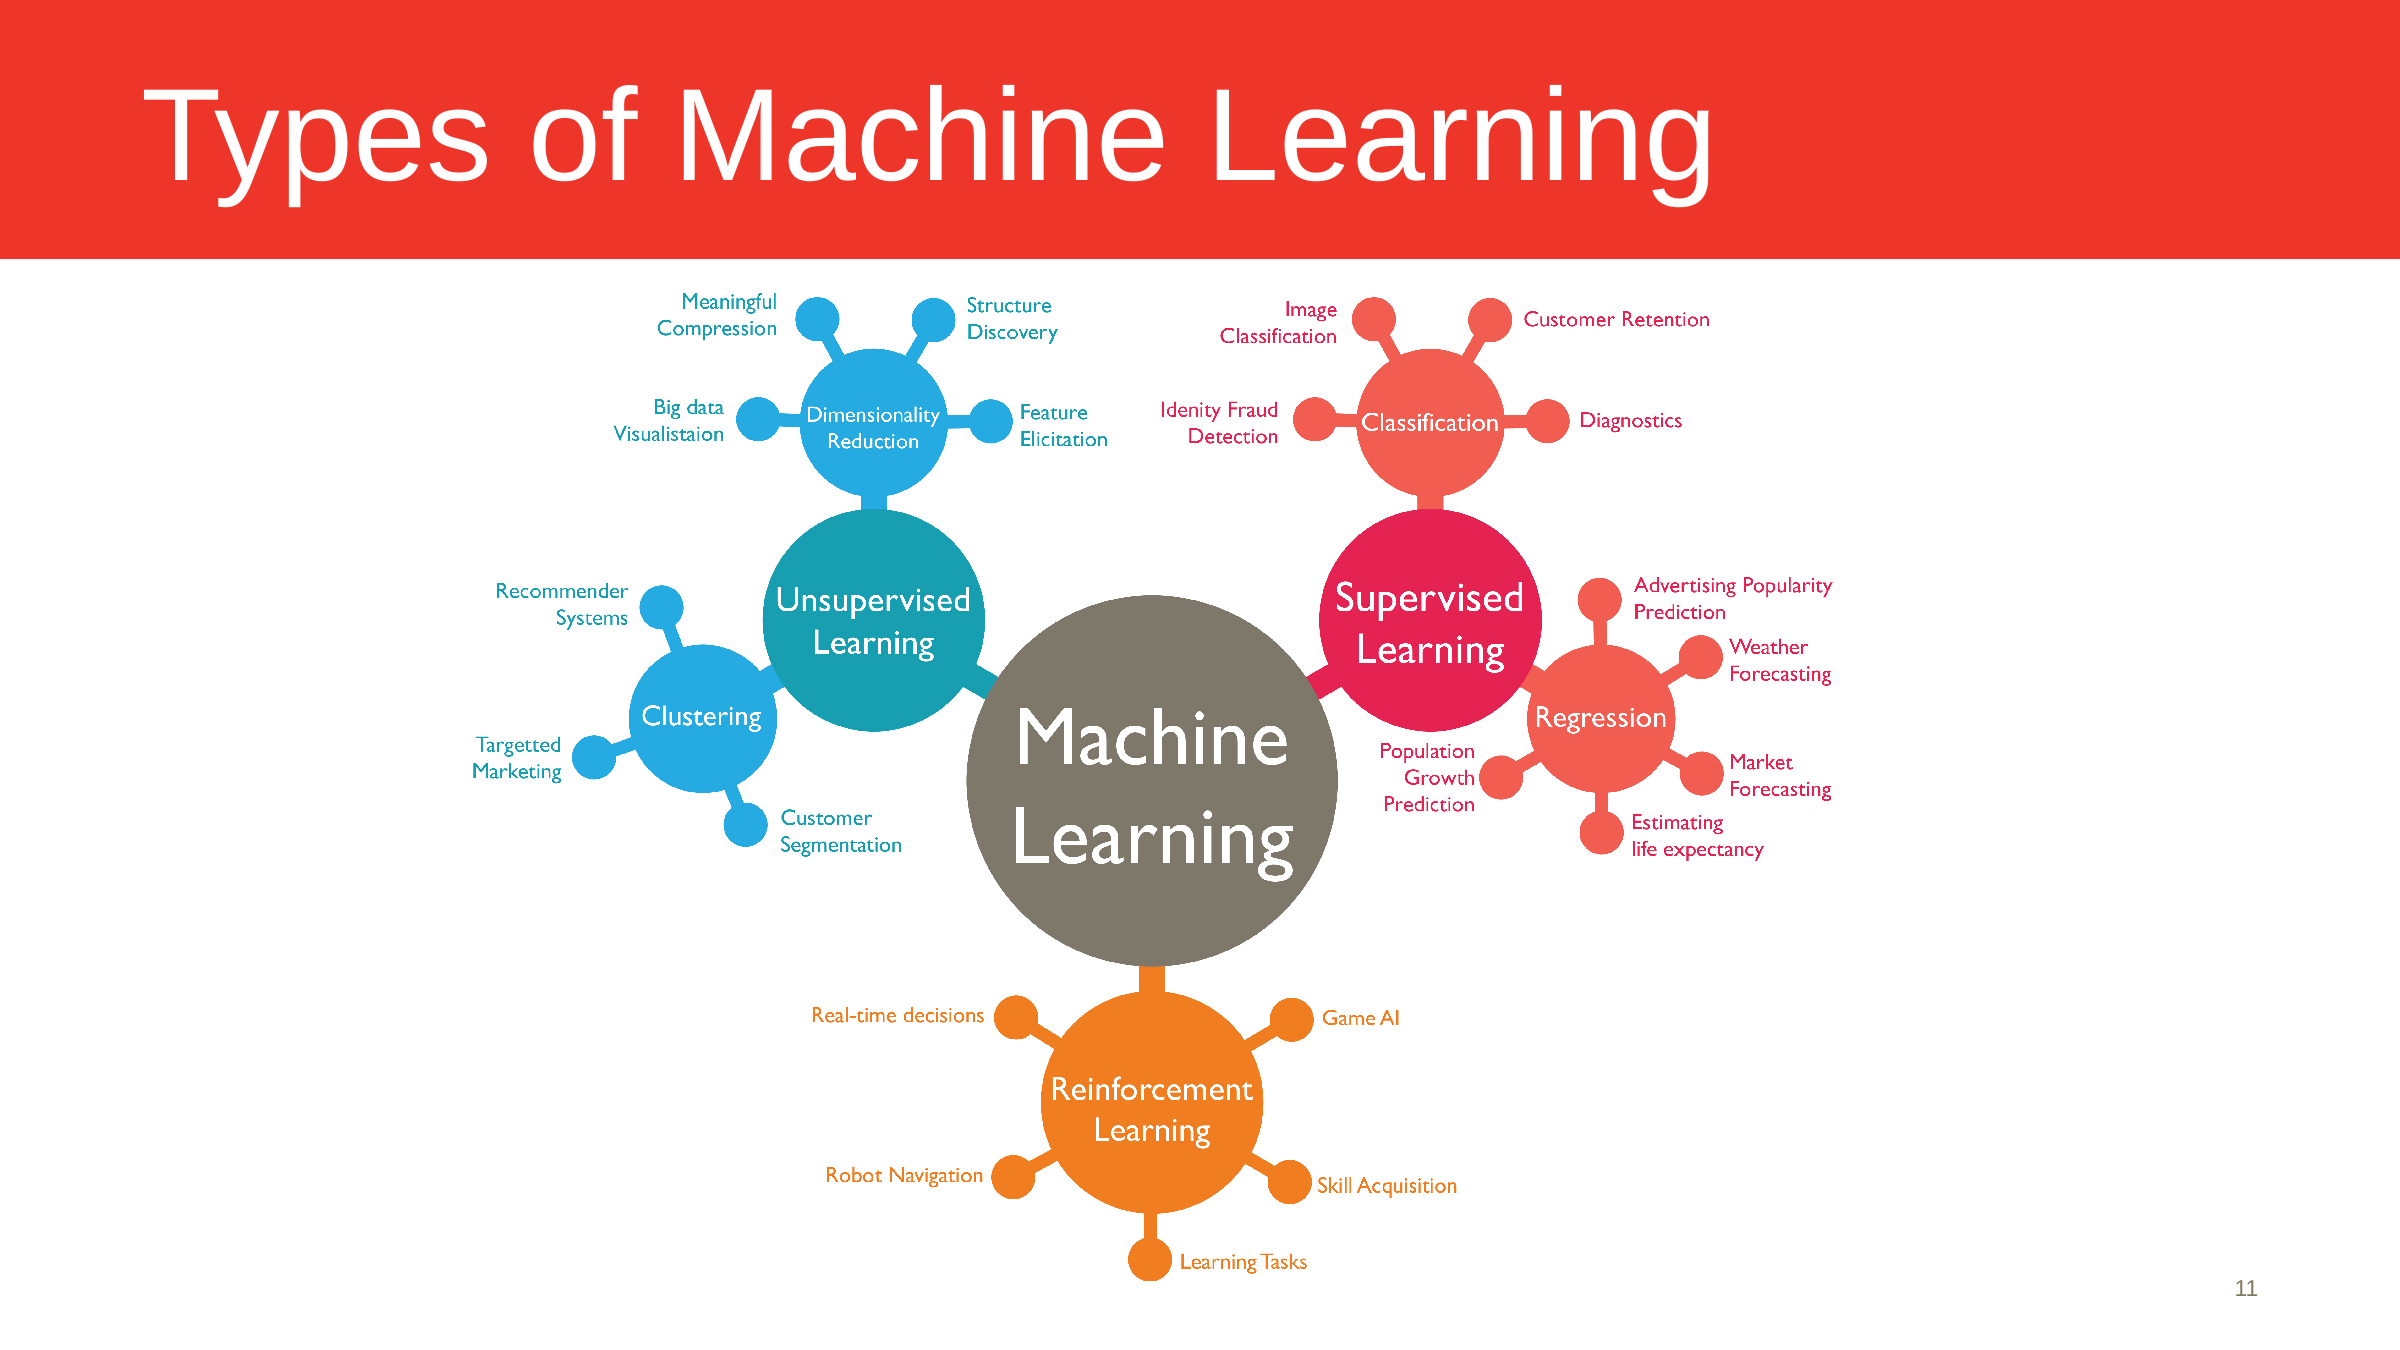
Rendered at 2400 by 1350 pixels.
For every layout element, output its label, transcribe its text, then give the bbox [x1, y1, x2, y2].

picture [0, 0, 2400, 1350]
title Types of Machine Learning [120, 15, 2280, 241]
slide_number 11 [1719, 1251, 2280, 1324]
